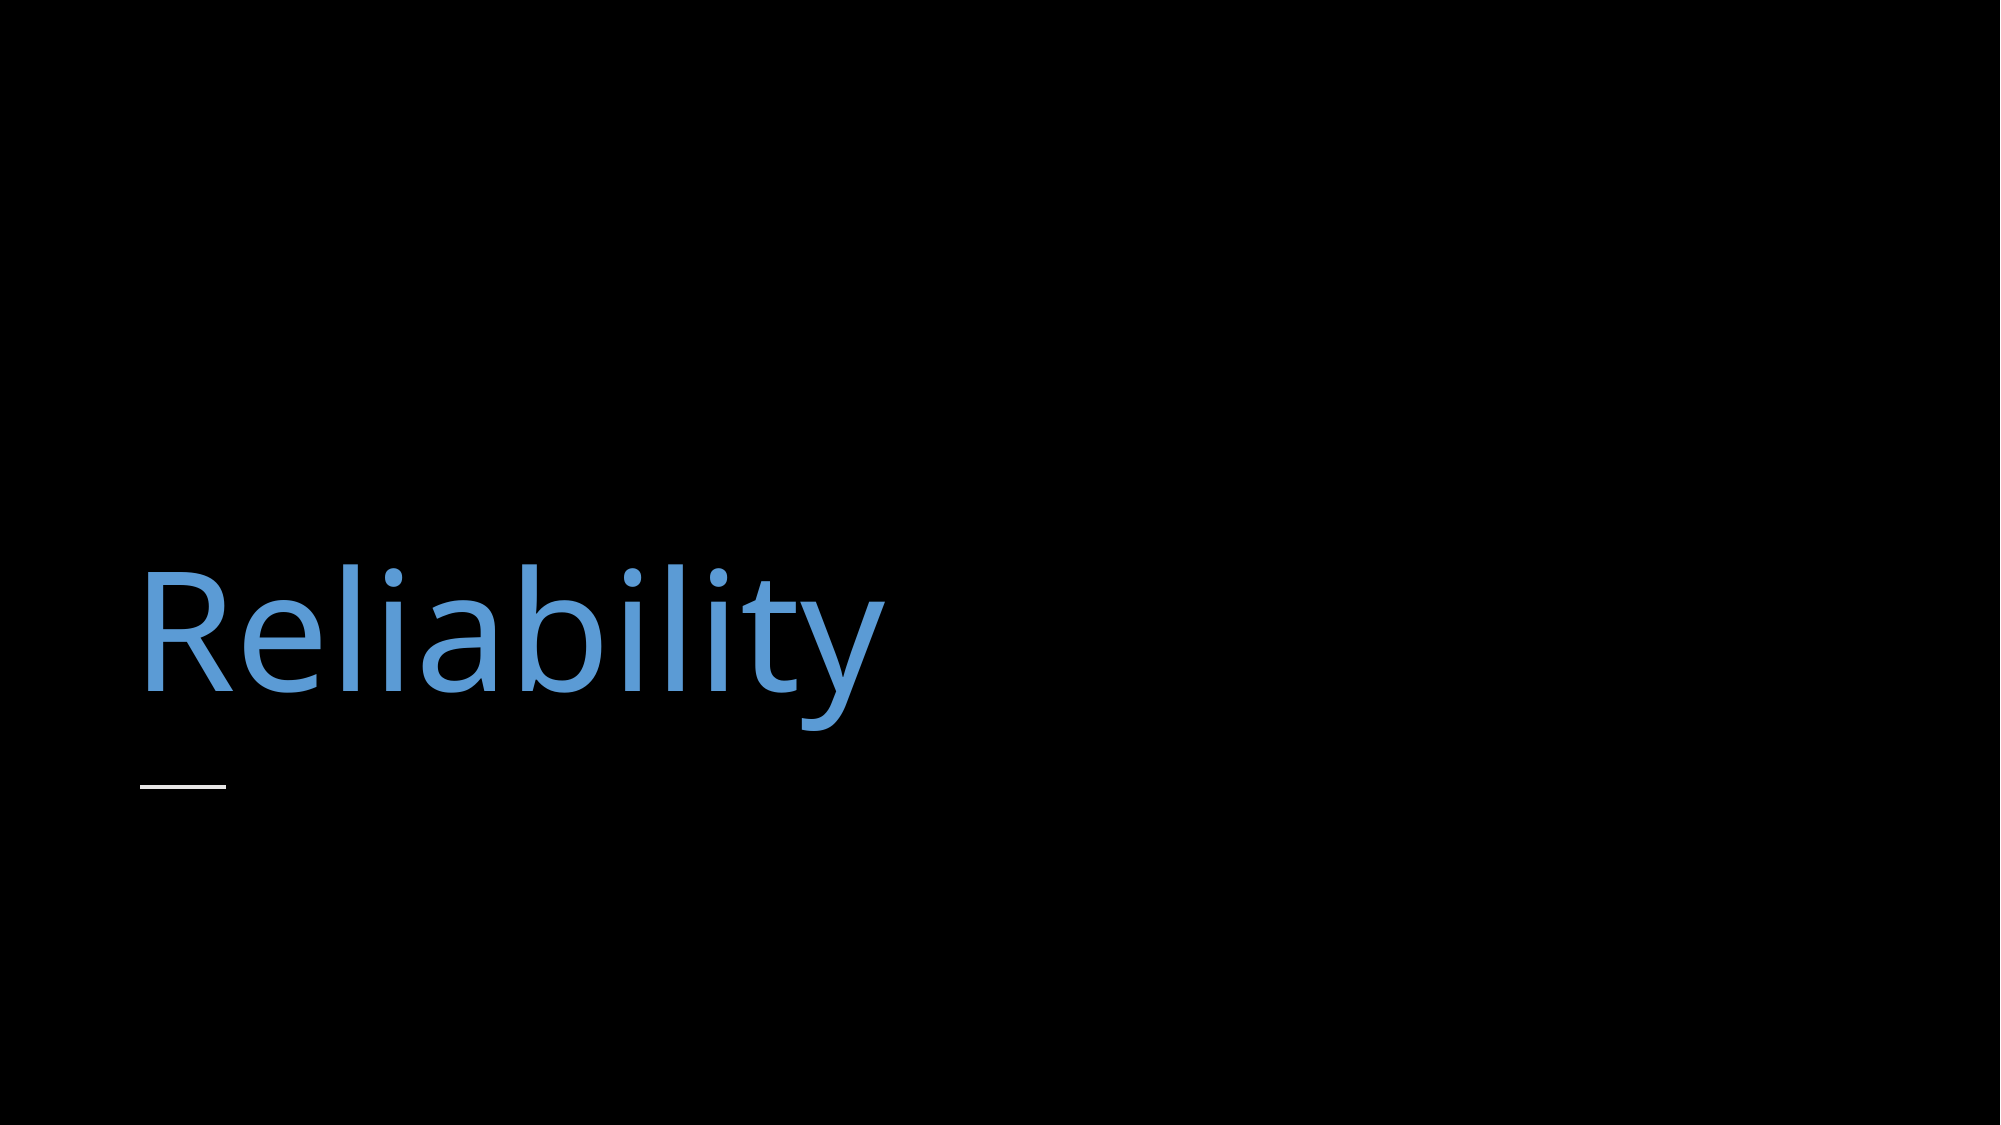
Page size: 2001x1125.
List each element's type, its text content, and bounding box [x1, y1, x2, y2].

title Reliability [112, 414, 1888, 748]
